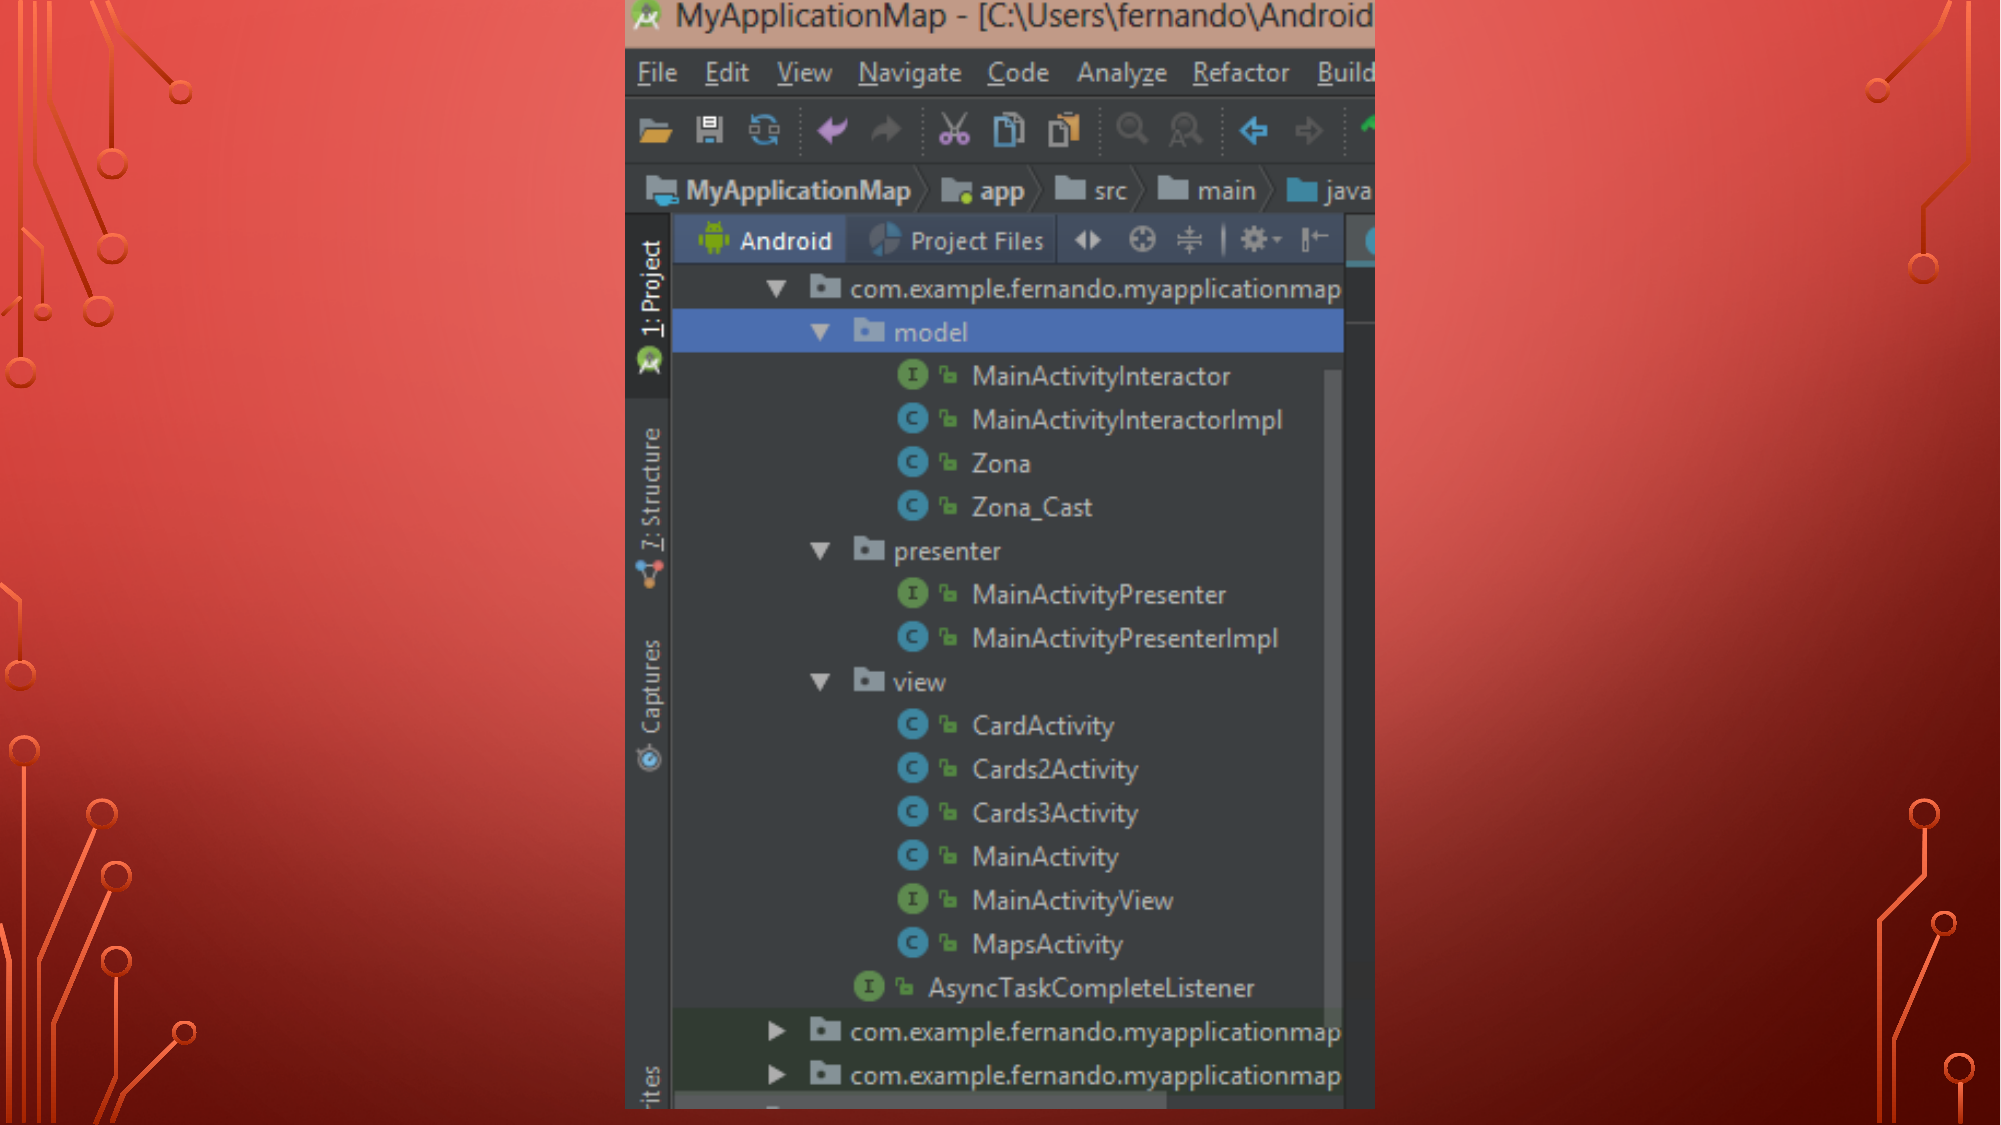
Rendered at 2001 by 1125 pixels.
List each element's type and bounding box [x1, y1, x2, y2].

picture [625, 0, 1375, 1110]
